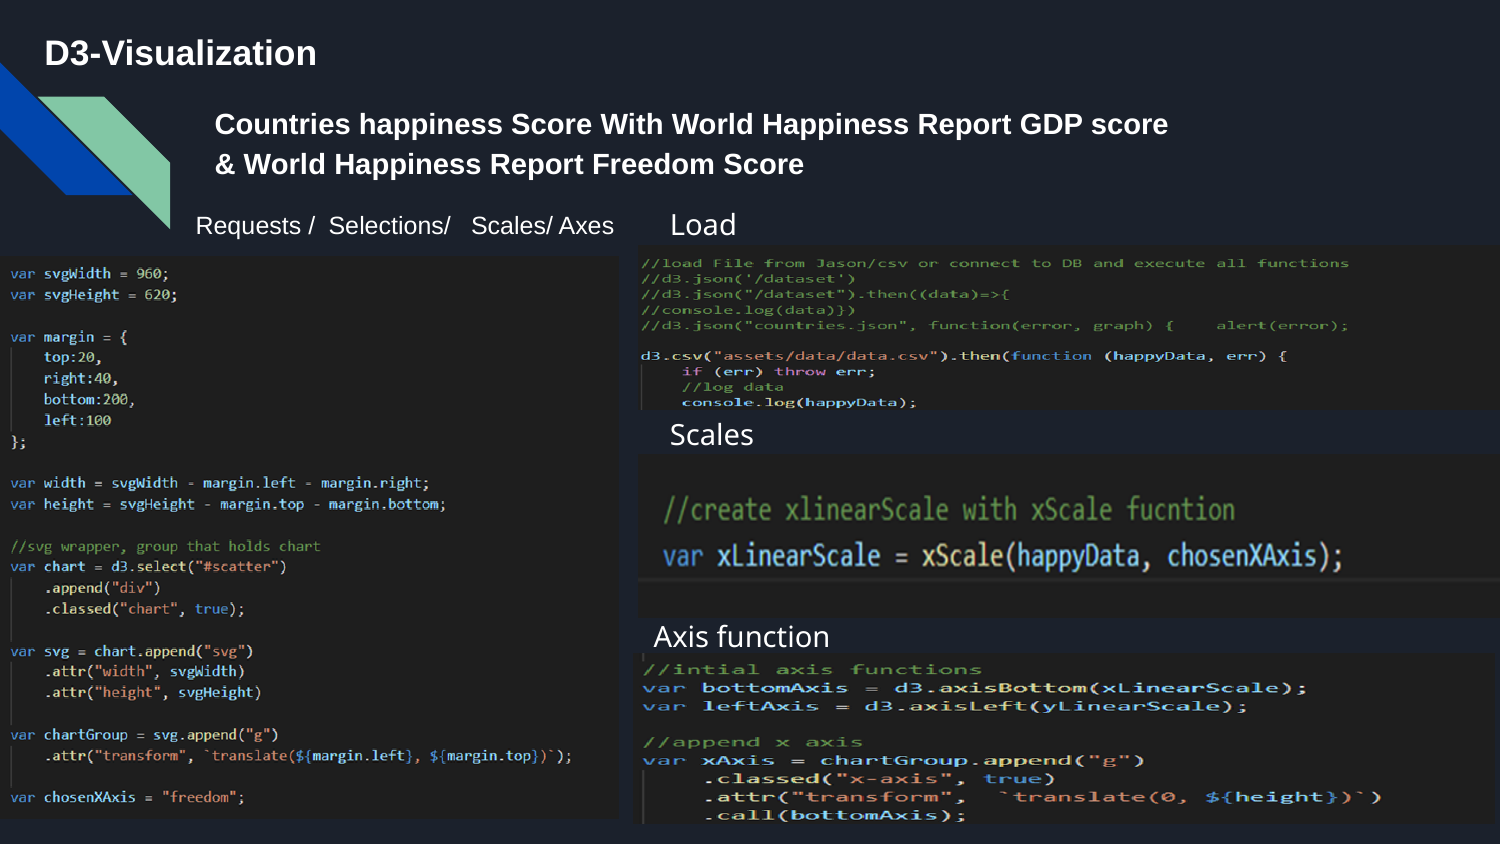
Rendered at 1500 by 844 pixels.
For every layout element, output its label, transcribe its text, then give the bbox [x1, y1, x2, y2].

text_box D3-Visualization [29, 15, 435, 88]
picture [638, 244, 1500, 411]
text_box Load [654, 191, 994, 243]
picture [0, 256, 619, 819]
text_box Scales [654, 419, 811, 453]
picture [638, 454, 1500, 618]
text_box Countries happiness Score With World Happiness Report GDP score & World Happiness Report Freedom Score Requests / Selections/ Scales/ Axes [180, 68, 1254, 294]
picture [633, 653, 1496, 824]
text_box Axis function [638, 626, 854, 651]
